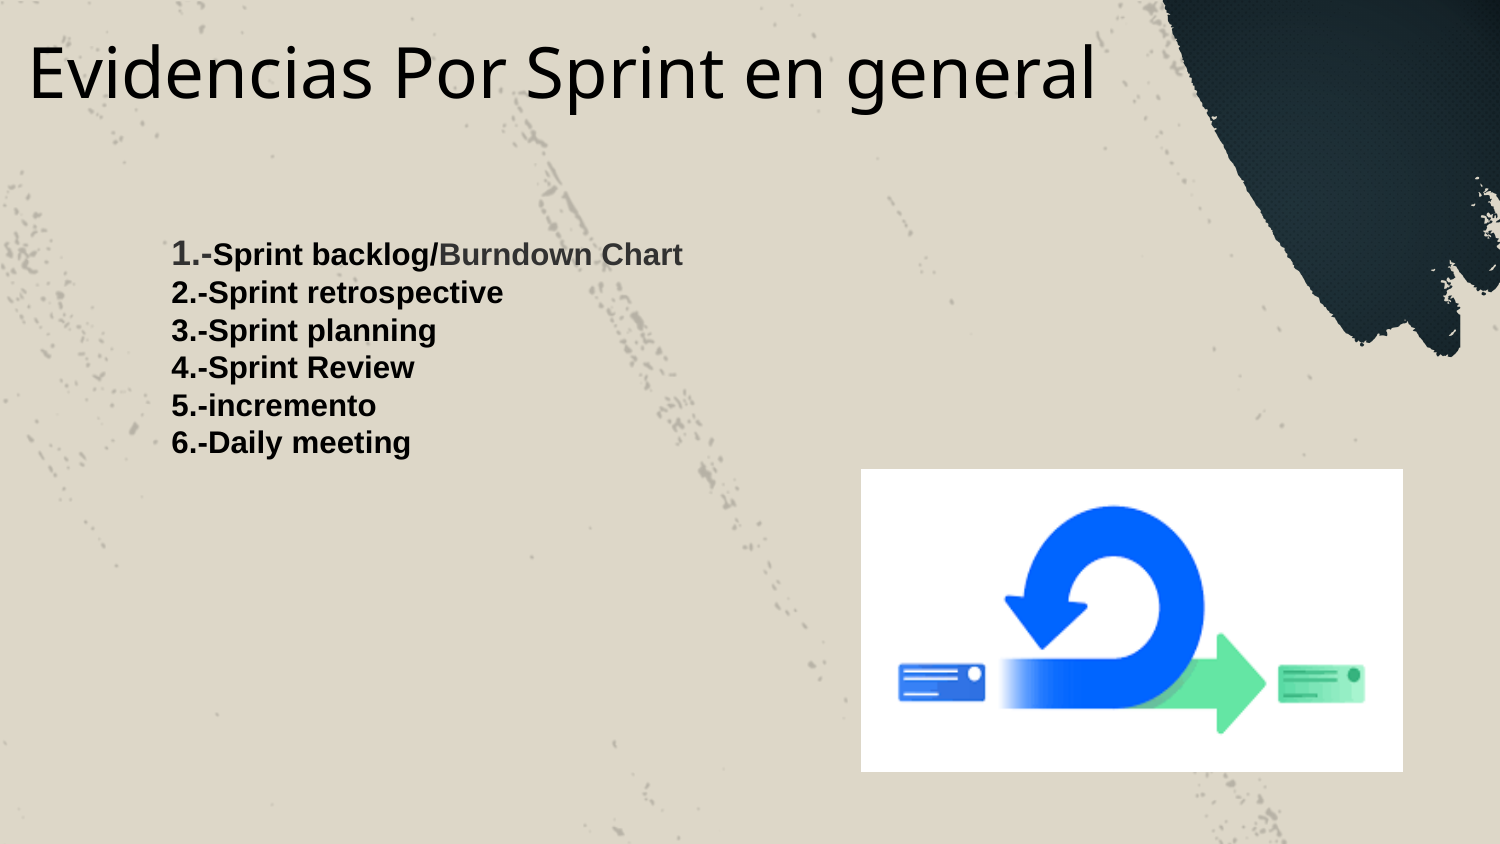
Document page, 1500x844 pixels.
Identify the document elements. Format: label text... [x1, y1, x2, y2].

list 1.-Sprint backlog/Burndown Chart 2.-Sprint retrospective 3.-Sprint planning 4.-Sprint Review 5.-incremento 6.-Daily meeting [156, 215, 1382, 518]
picture [2, 0, 1500, 844]
title Evidencias Por Sprint en general [12, 12, 1277, 107]
